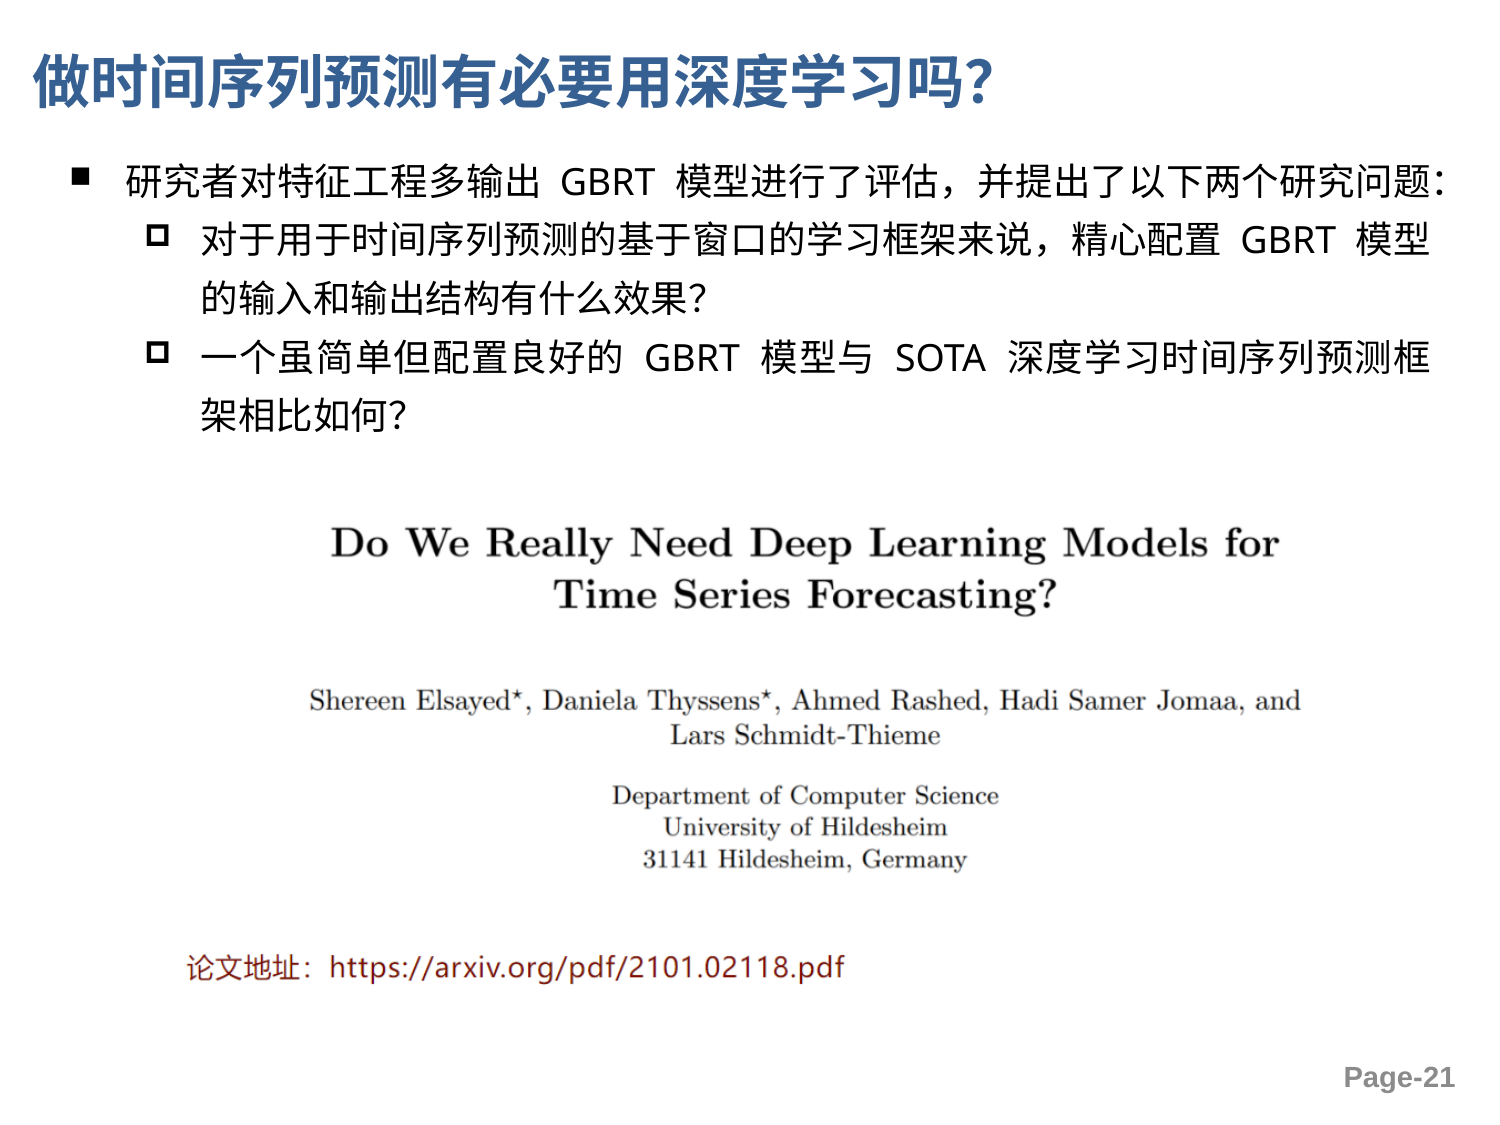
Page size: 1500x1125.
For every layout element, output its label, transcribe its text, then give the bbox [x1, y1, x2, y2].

slide_number Page- [1120, 1045, 1471, 1106]
title 做时间序列预测有必要用深度学习吗？ [17, 0, 1165, 124]
text_box 研究者对特征工程多输出 GBRT 模型进行了评估，并提出了以下两个研究问题： 对于用于时间序列预测的基于窗口的学习框架来说，精心配置 GBRT 模型的输入和输出结构有什么效果？ 一个虽简单但配置良好的 GBRT 模型与 SOTA 深度学习时间序列预测框架相比如何？ [54, 137, 1446, 445]
picture [169, 479, 1331, 1004]
